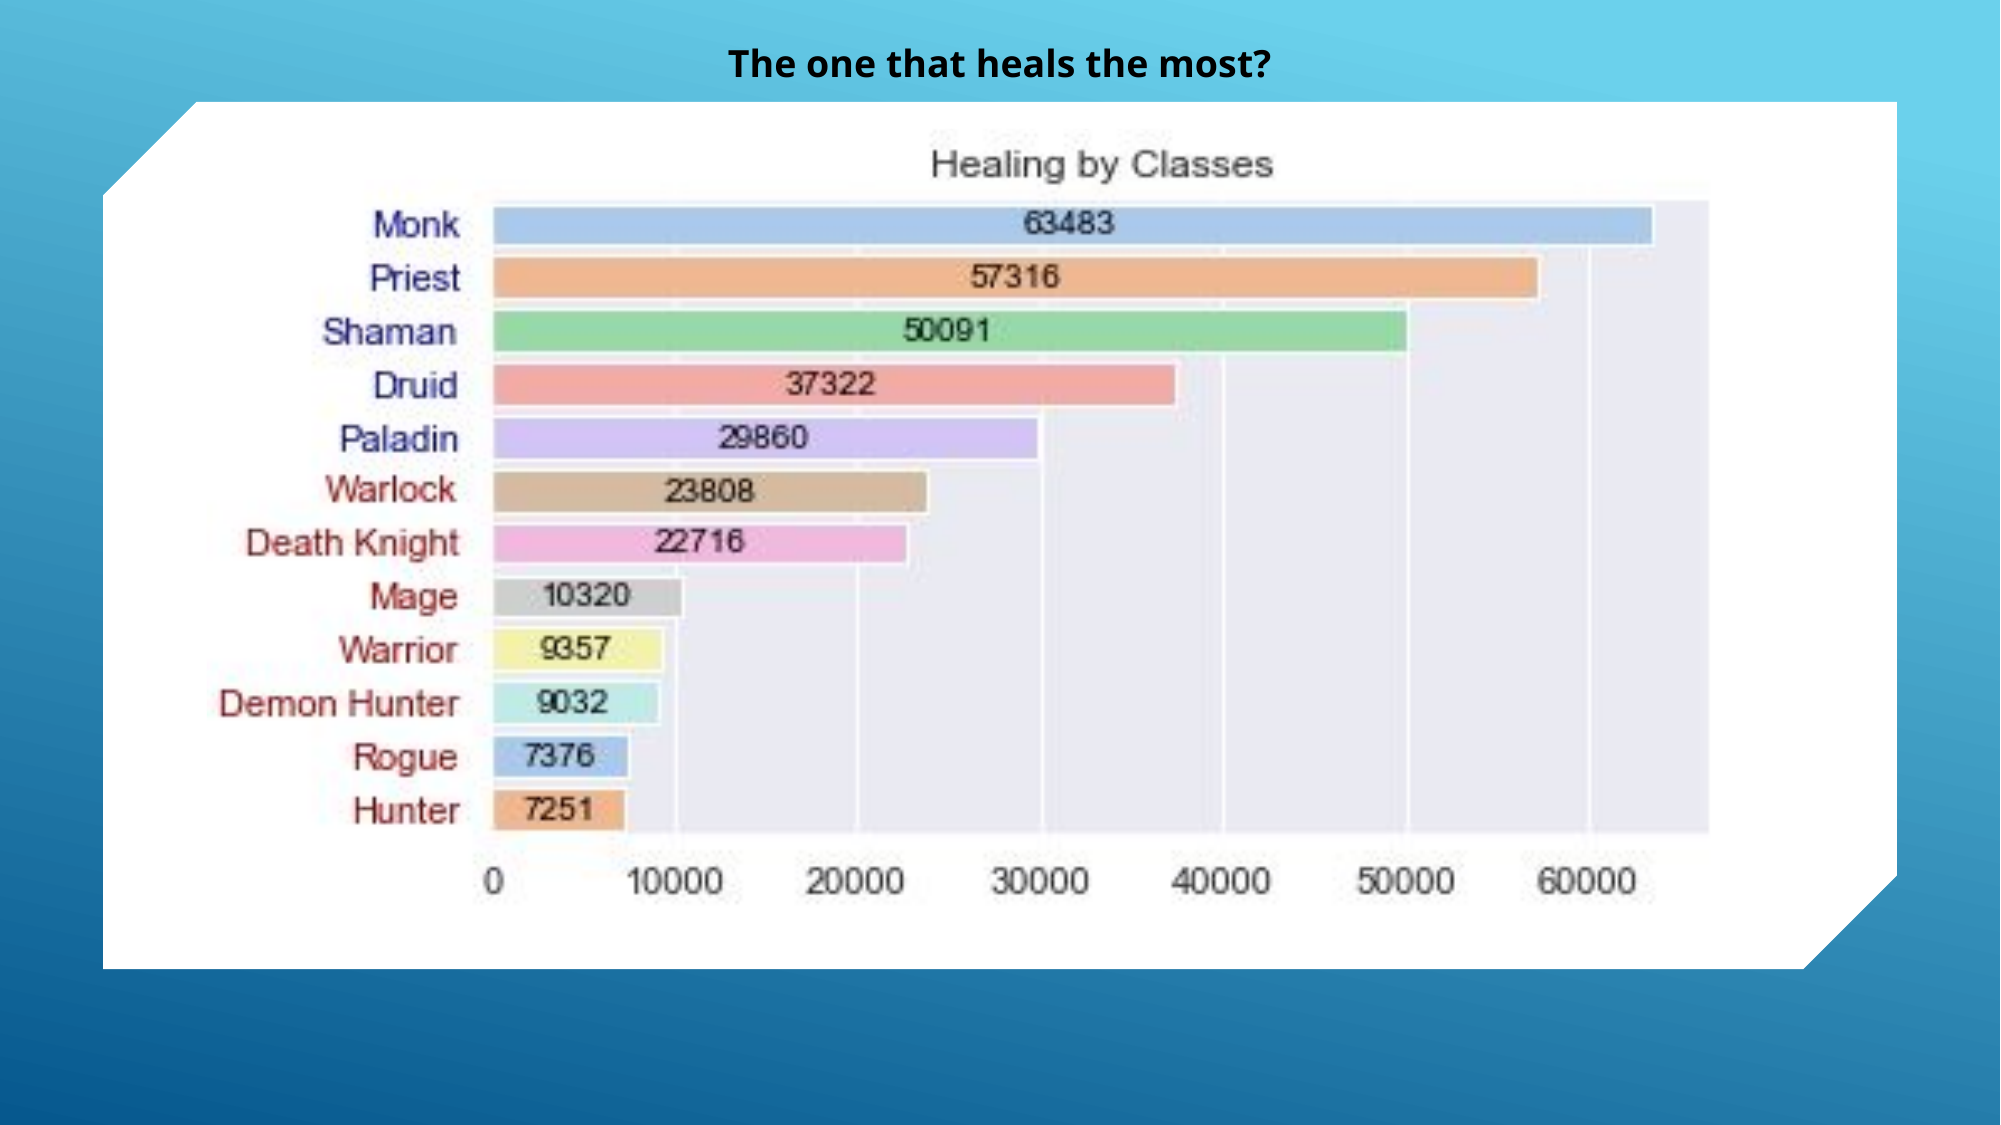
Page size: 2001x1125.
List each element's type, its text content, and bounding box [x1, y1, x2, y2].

picture [206, 128, 1794, 943]
text_box The one that heals the most? [243, 32, 1757, 92]
text_box [0, 0, 2000, 1125]
text_box [101, 100, 1899, 971]
